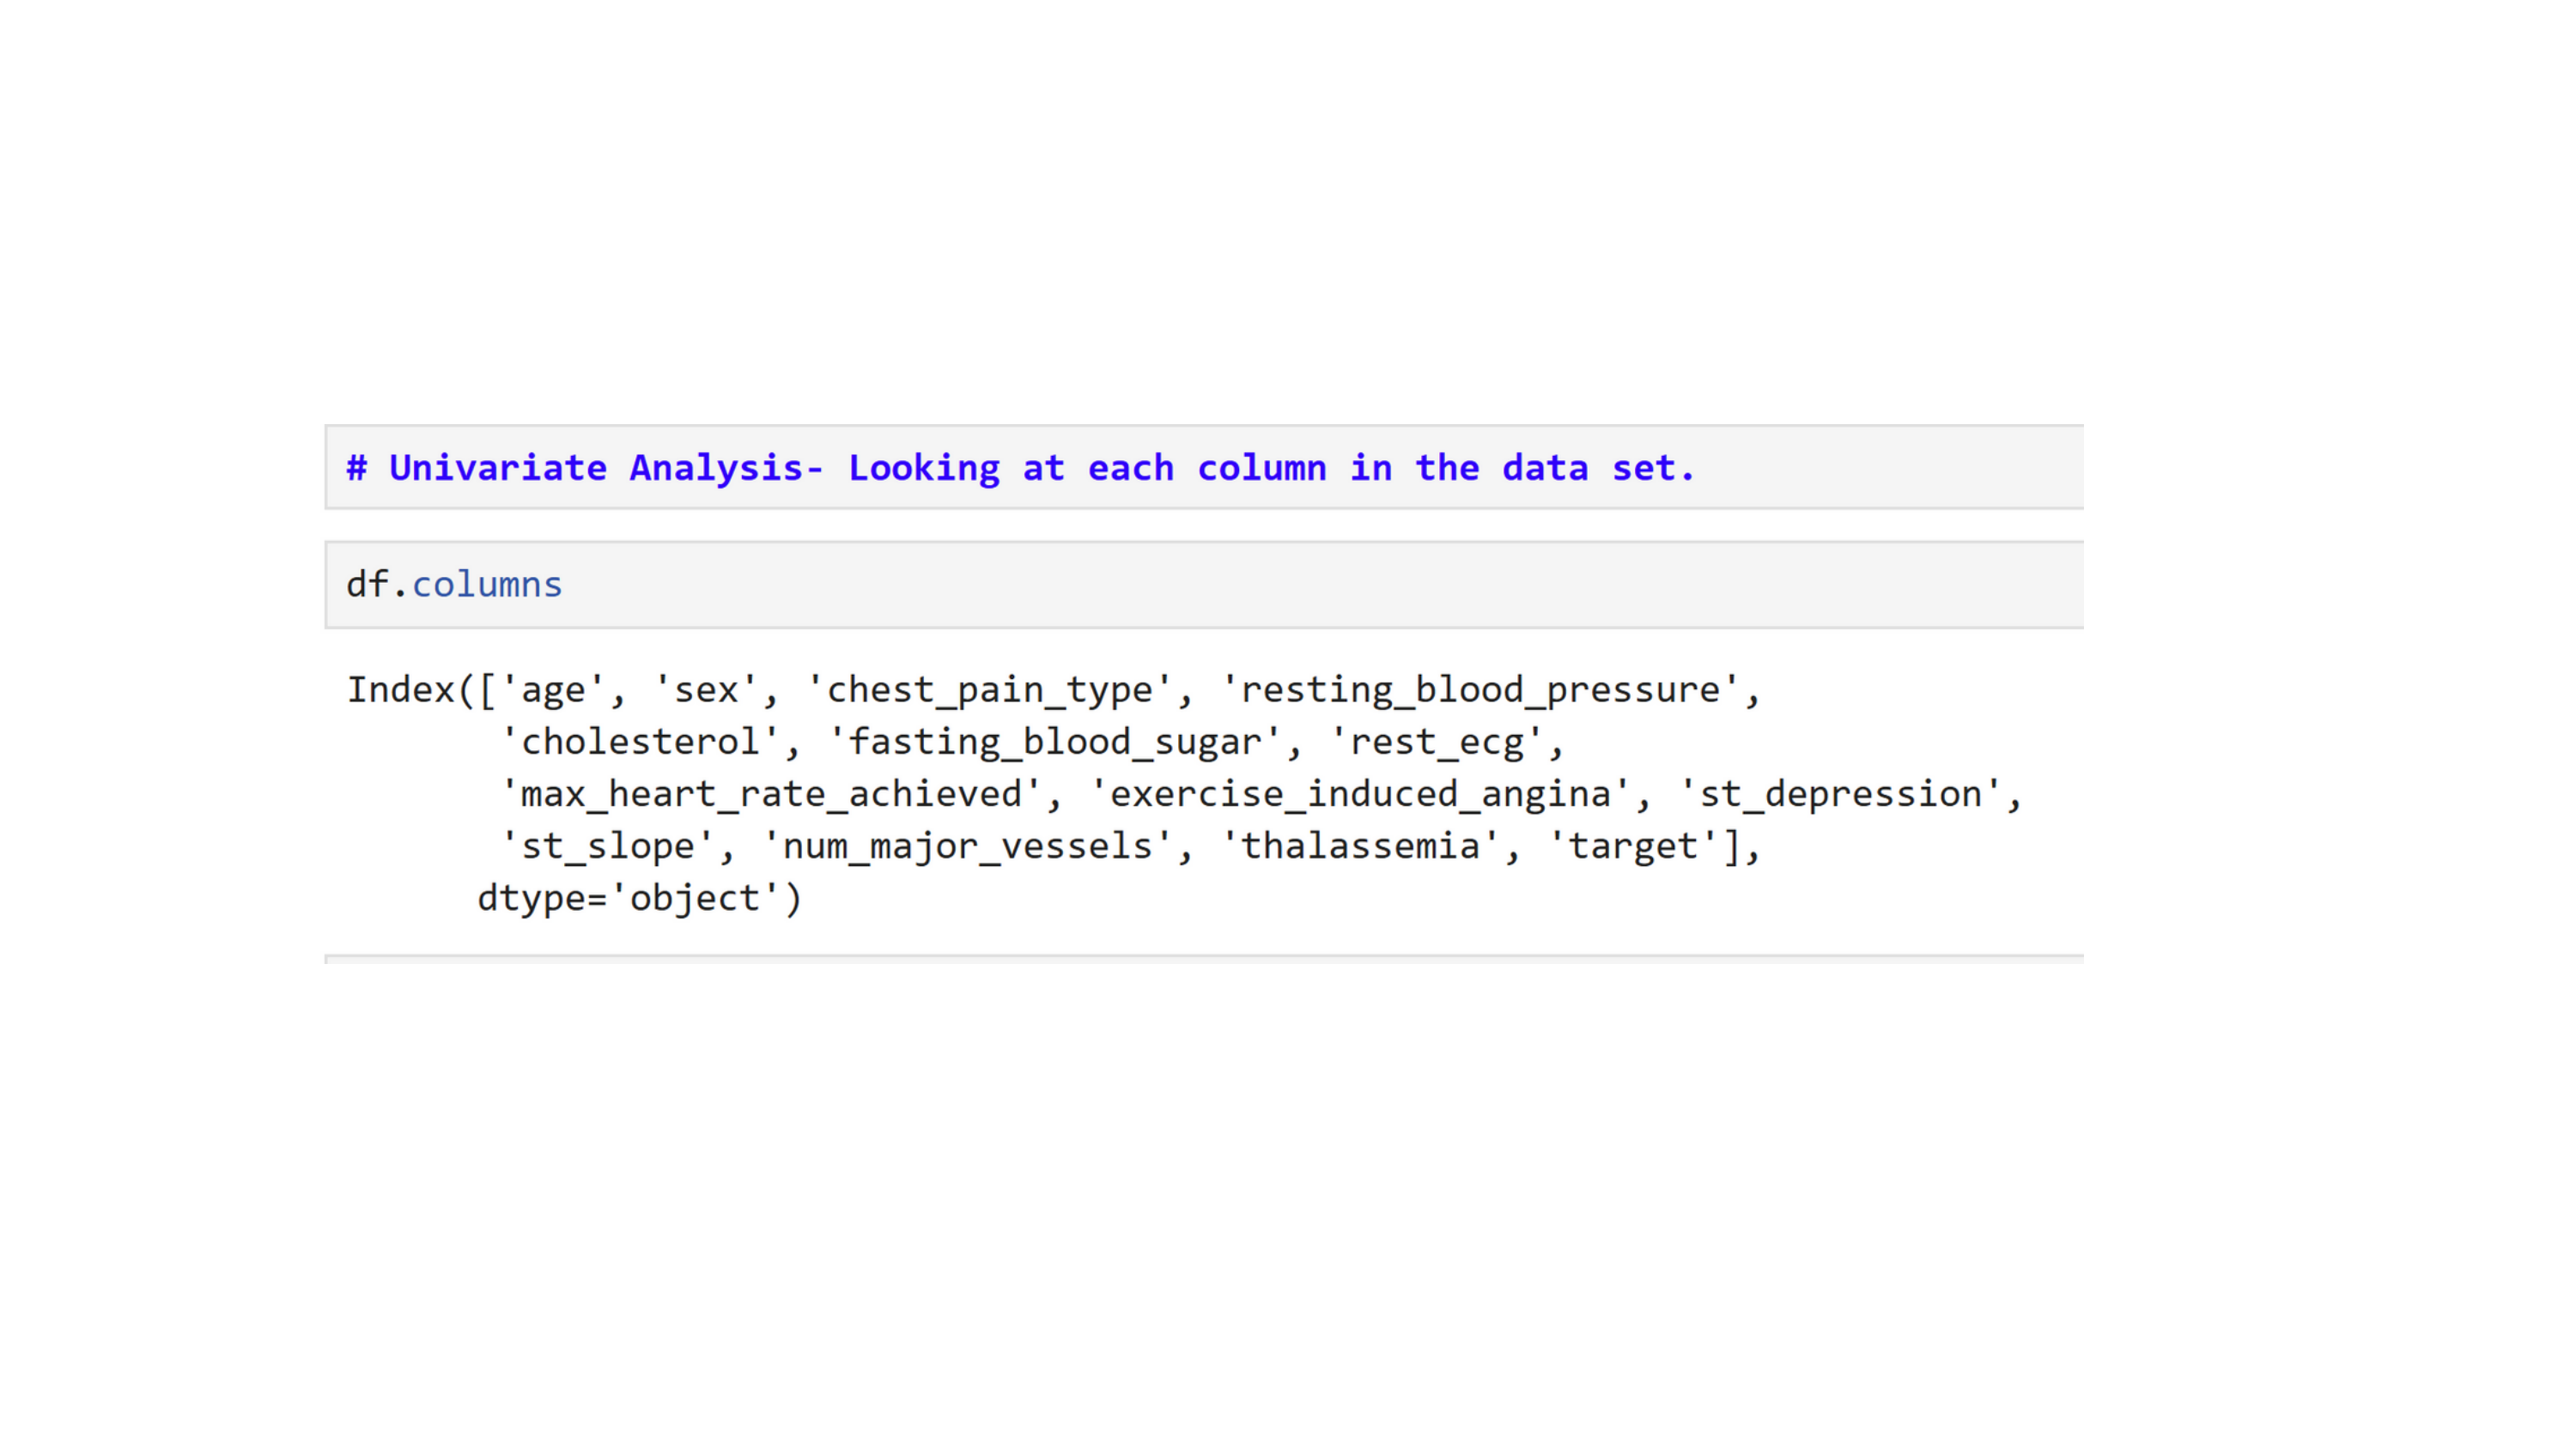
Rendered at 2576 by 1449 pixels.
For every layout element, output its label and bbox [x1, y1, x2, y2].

text_box [313, 424, 2084, 964]
